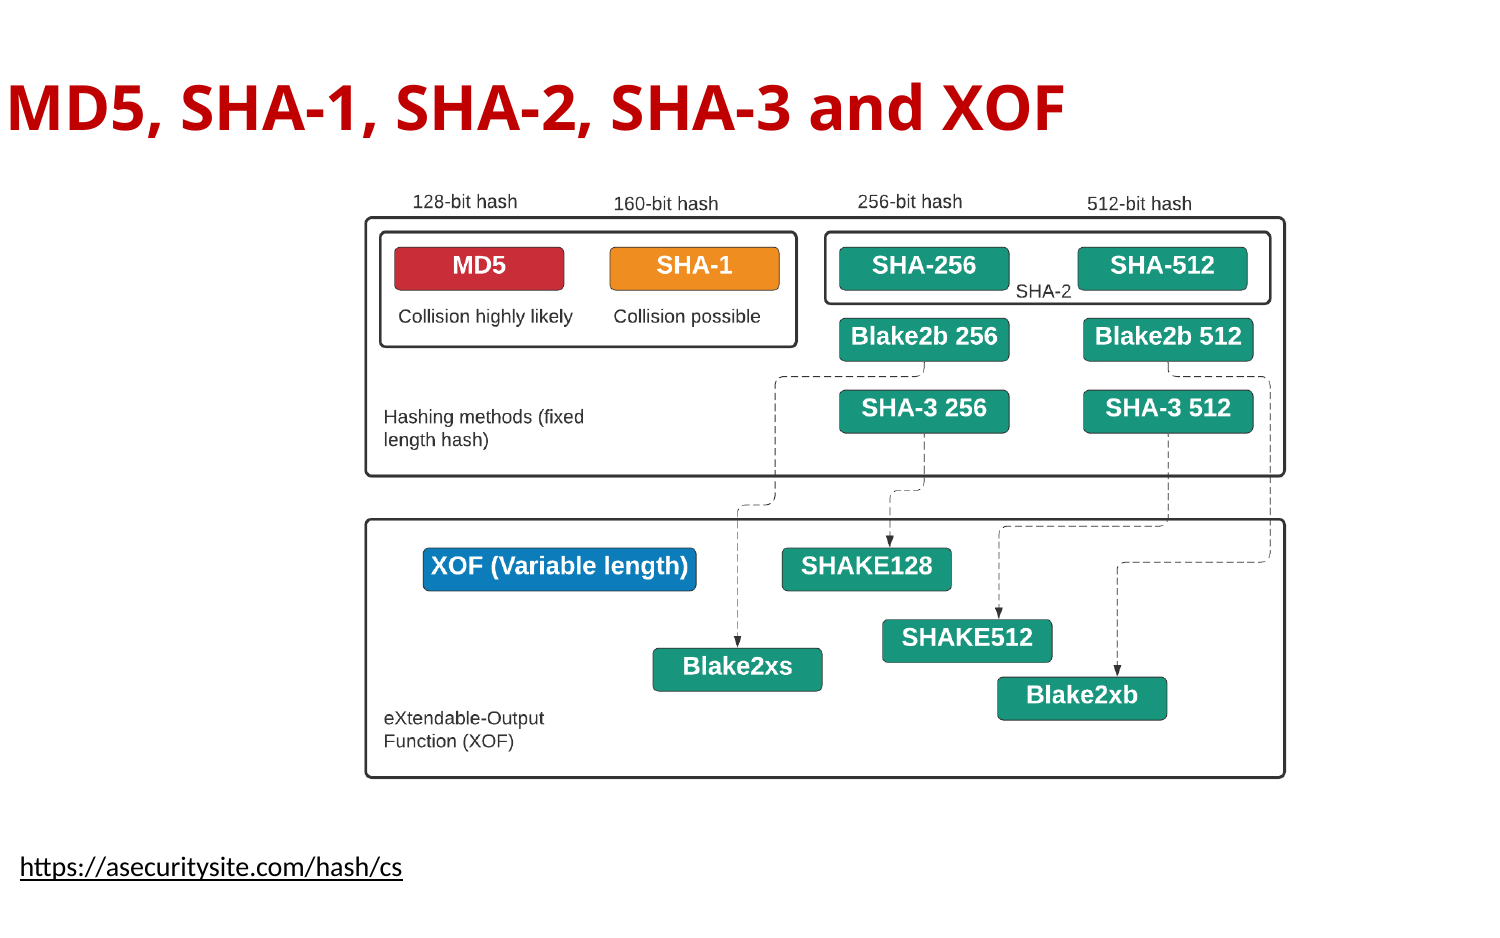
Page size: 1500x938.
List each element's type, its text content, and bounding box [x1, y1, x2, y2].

text_box https://asecuritysite.com/hash/cs [4, 841, 425, 890]
text_box MD5, SHA-1, SHA-2, SHA-3 and XOF [0, 44, 1294, 152]
picture [302, 141, 1362, 852]
